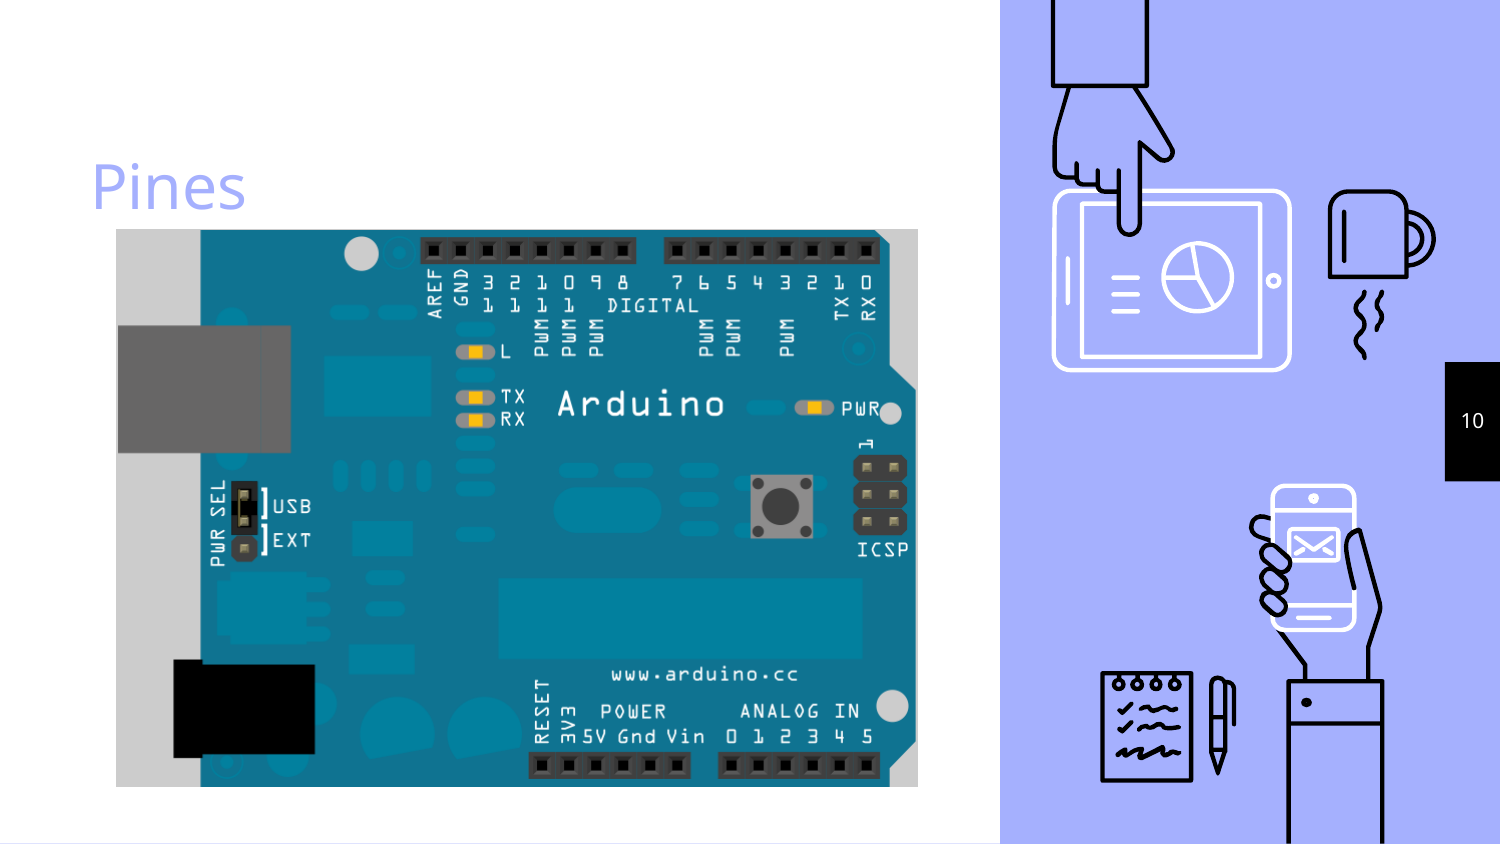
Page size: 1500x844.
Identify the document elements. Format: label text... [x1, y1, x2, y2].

picture [116, 229, 919, 787]
title Pines [75, 96, 918, 237]
slide_number ‹#› [1444, 362, 1500, 482]
